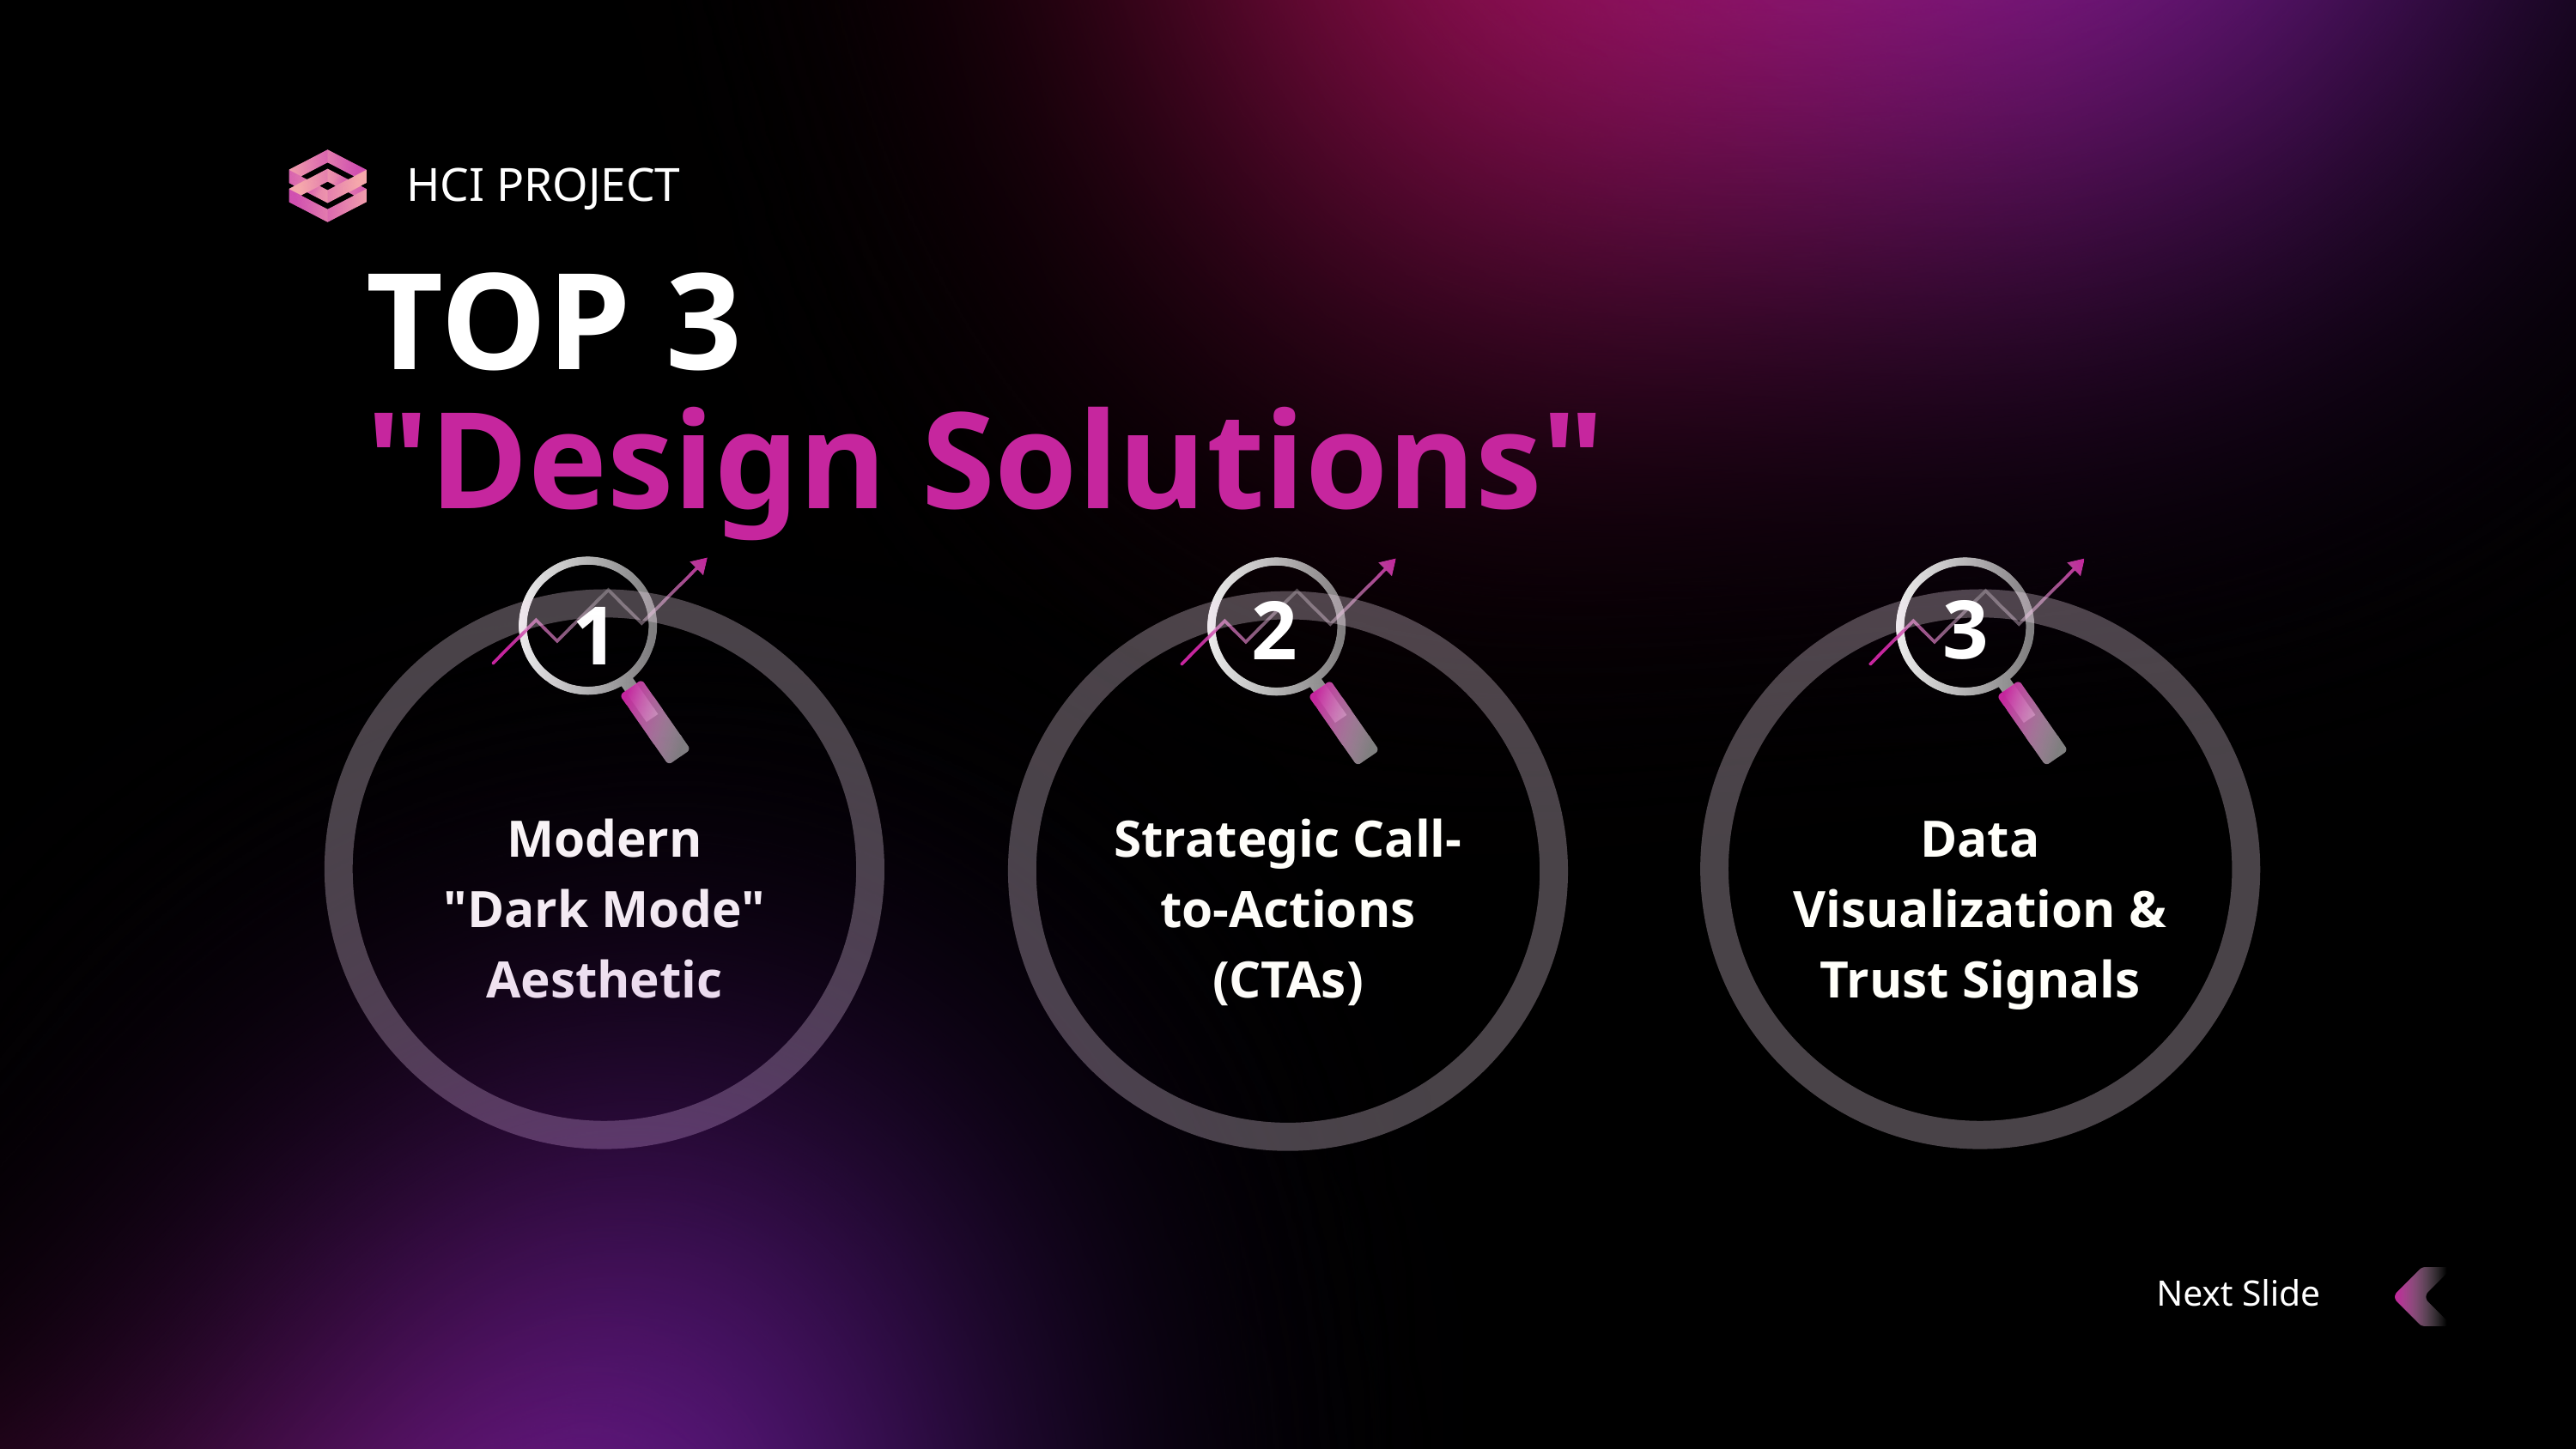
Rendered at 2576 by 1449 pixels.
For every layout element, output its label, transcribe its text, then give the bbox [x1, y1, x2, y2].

text_box HCI PROJECT [406, 162, 793, 211]
text_box Next Slide [2156, 1276, 2394, 1313]
text_box [289, 149, 367, 223]
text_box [234, 499, 2351, 1241]
text_box [2394, 1267, 2453, 1326]
text_box TOP 3 "Design Solutions" [366, 257, 1931, 496]
text_box [571, 0, 2576, 870]
text_box [0, 547, 1464, 1449]
